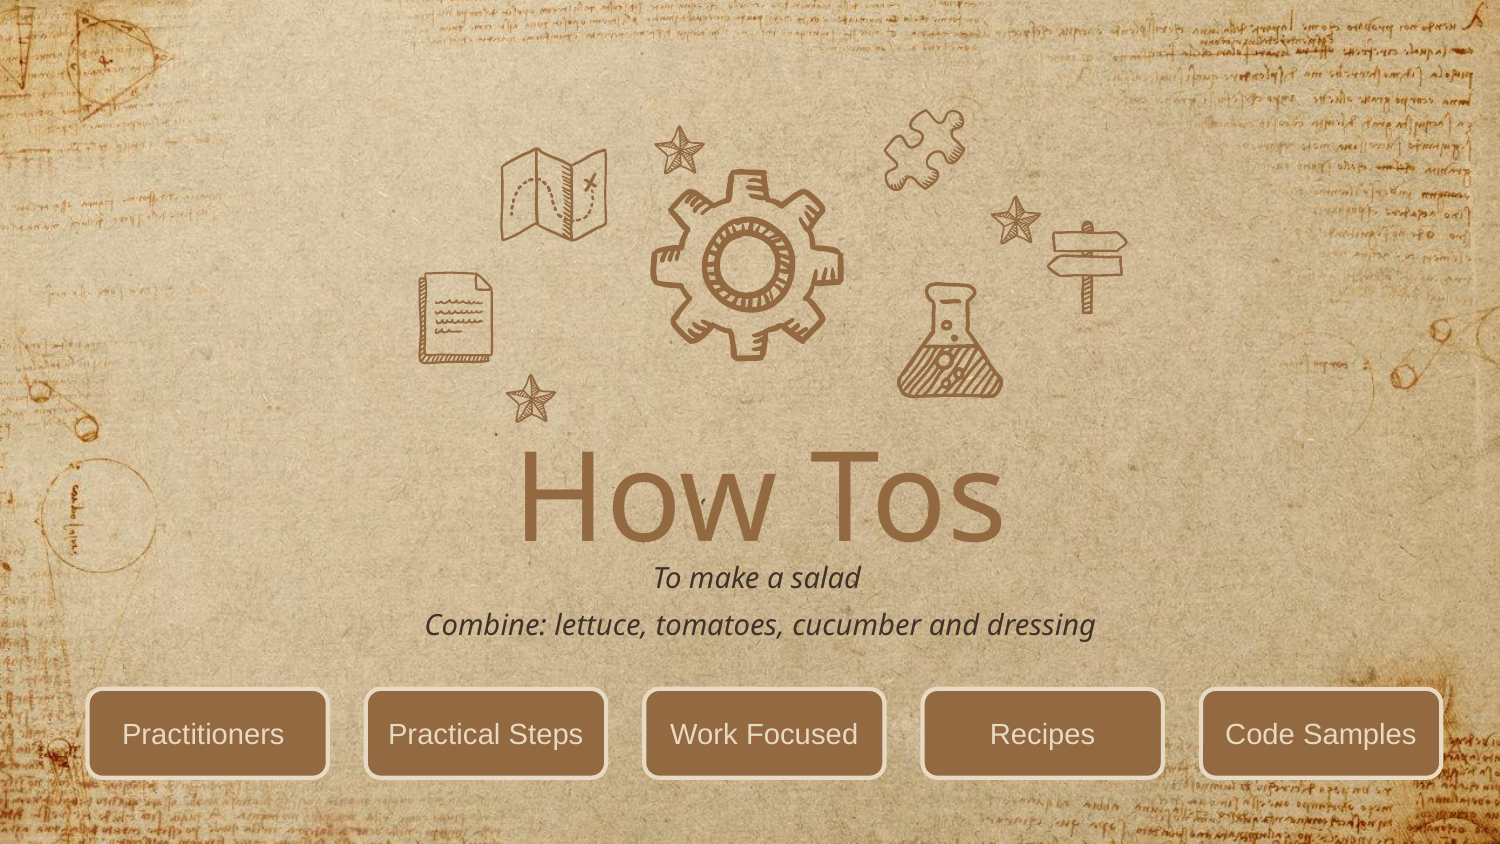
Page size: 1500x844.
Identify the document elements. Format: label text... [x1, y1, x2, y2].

subtitle To make a salad Combine: lettuce, tomatoes, cucumber and dressing [253, 544, 1268, 673]
text_box [500, 147, 608, 242]
text_box Practical Steps [363, 686, 609, 780]
text_box [990, 195, 1042, 245]
text_box Code Samples [1198, 686, 1444, 780]
text_box [654, 125, 705, 175]
text_box Work Focused [642, 686, 887, 780]
text_box [883, 109, 966, 192]
text_box [418, 271, 494, 365]
text_box [1046, 220, 1128, 314]
title How Tos [70, 391, 1451, 582]
text_box [505, 373, 557, 423]
text_box [896, 282, 1004, 399]
text_box Recipes [920, 686, 1165, 780]
text_box [650, 169, 844, 362]
text_box Practitioners [85, 686, 330, 780]
picture [0, 0, 1500, 844]
